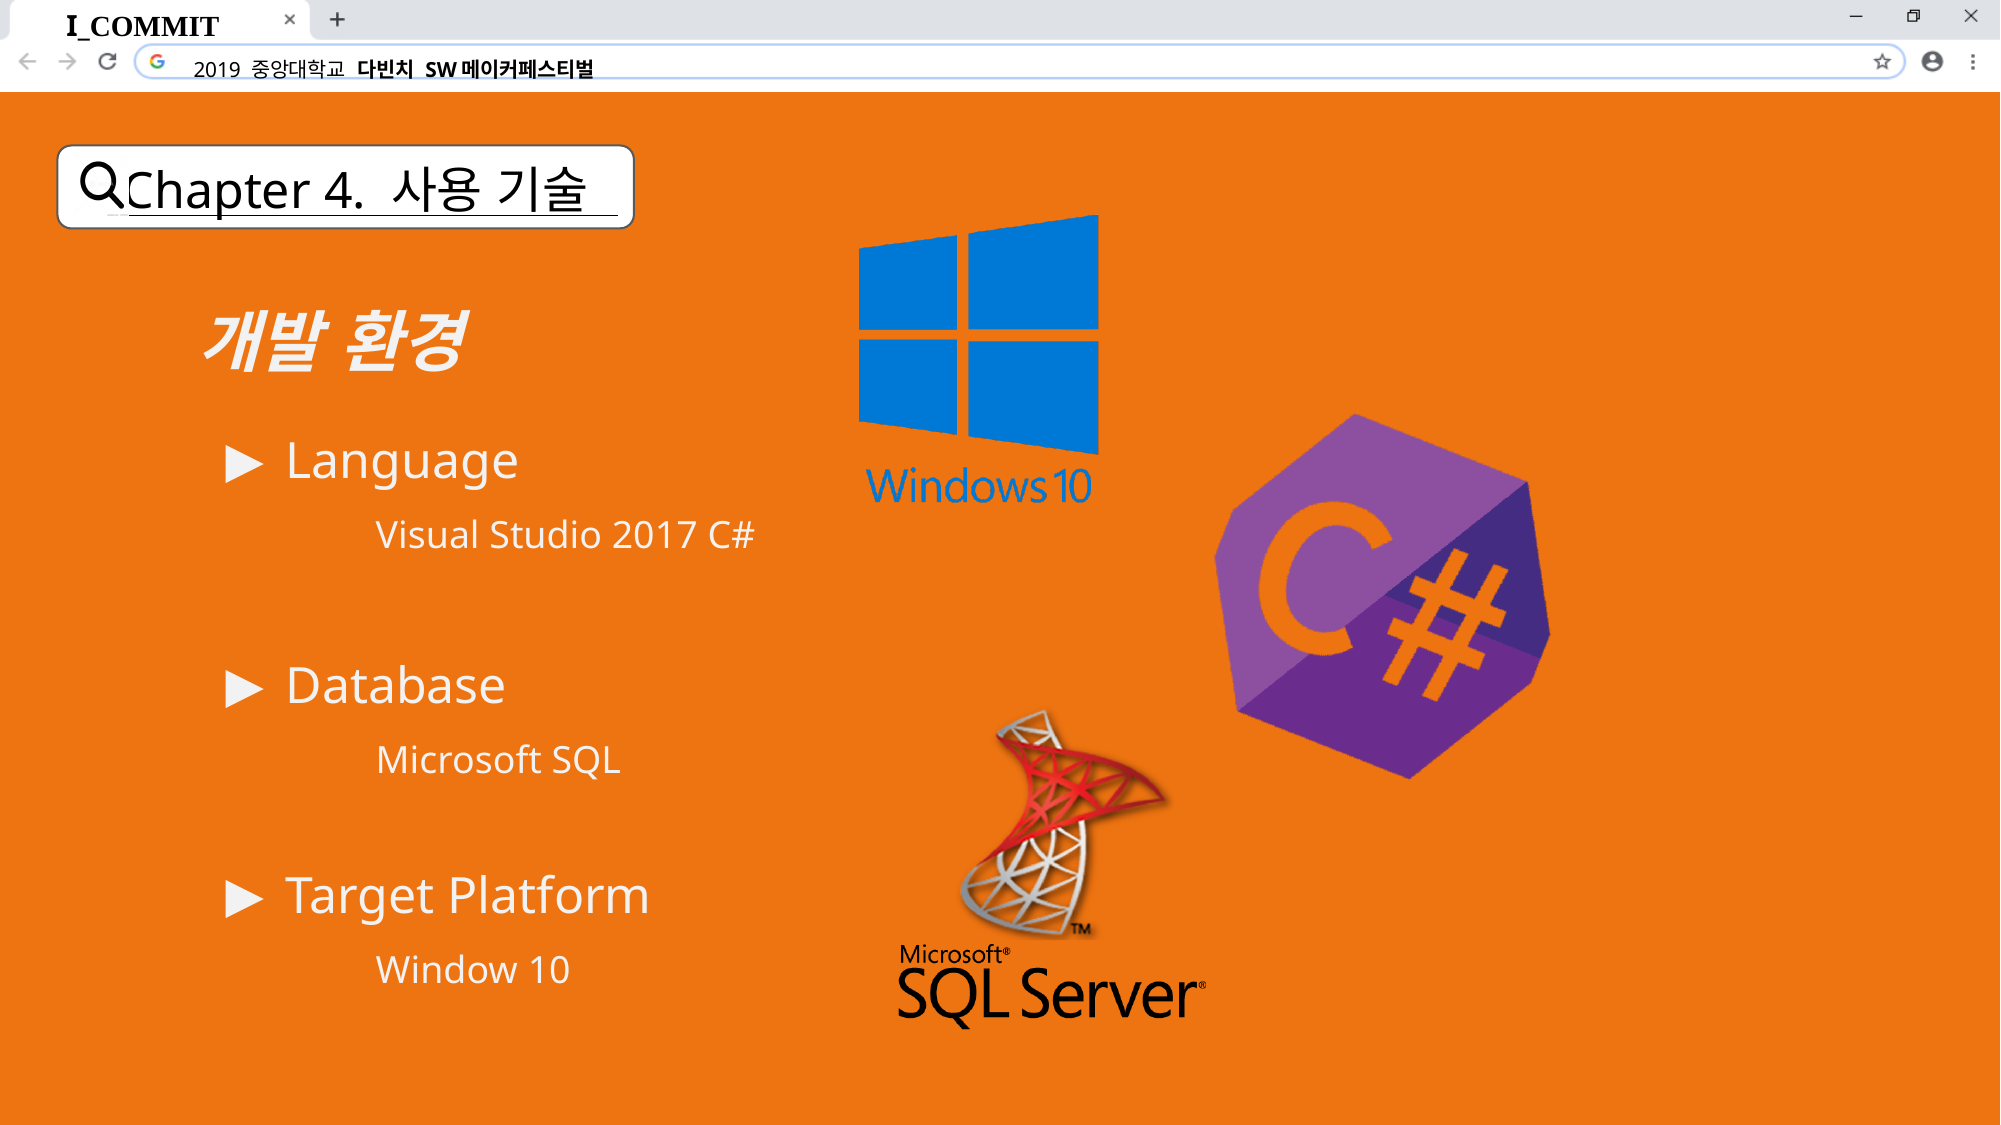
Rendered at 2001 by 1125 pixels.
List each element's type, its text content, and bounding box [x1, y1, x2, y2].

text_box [57, 121, 634, 229]
picture [0, 0, 2000, 92]
picture [826, 194, 1128, 542]
picture [874, 329, 1654, 1047]
text_box 개발 환경 [183, 292, 826, 387]
text_box Language Visual Studio 2017 C# Database Microsoft SQL Target Platform Window 10 [210, 390, 813, 998]
